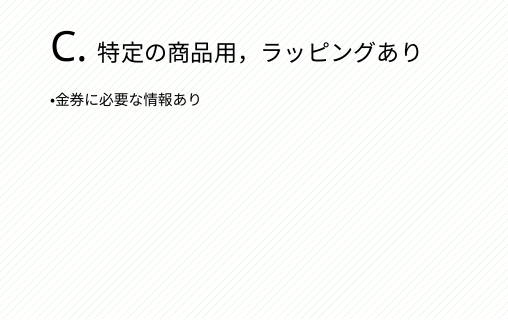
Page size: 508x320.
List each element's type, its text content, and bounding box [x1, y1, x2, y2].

title C.特定の商品用，ラッピングあり [34, 17, 508, 79]
list ・金券に必要な情報あり [34, 84, 473, 288]
